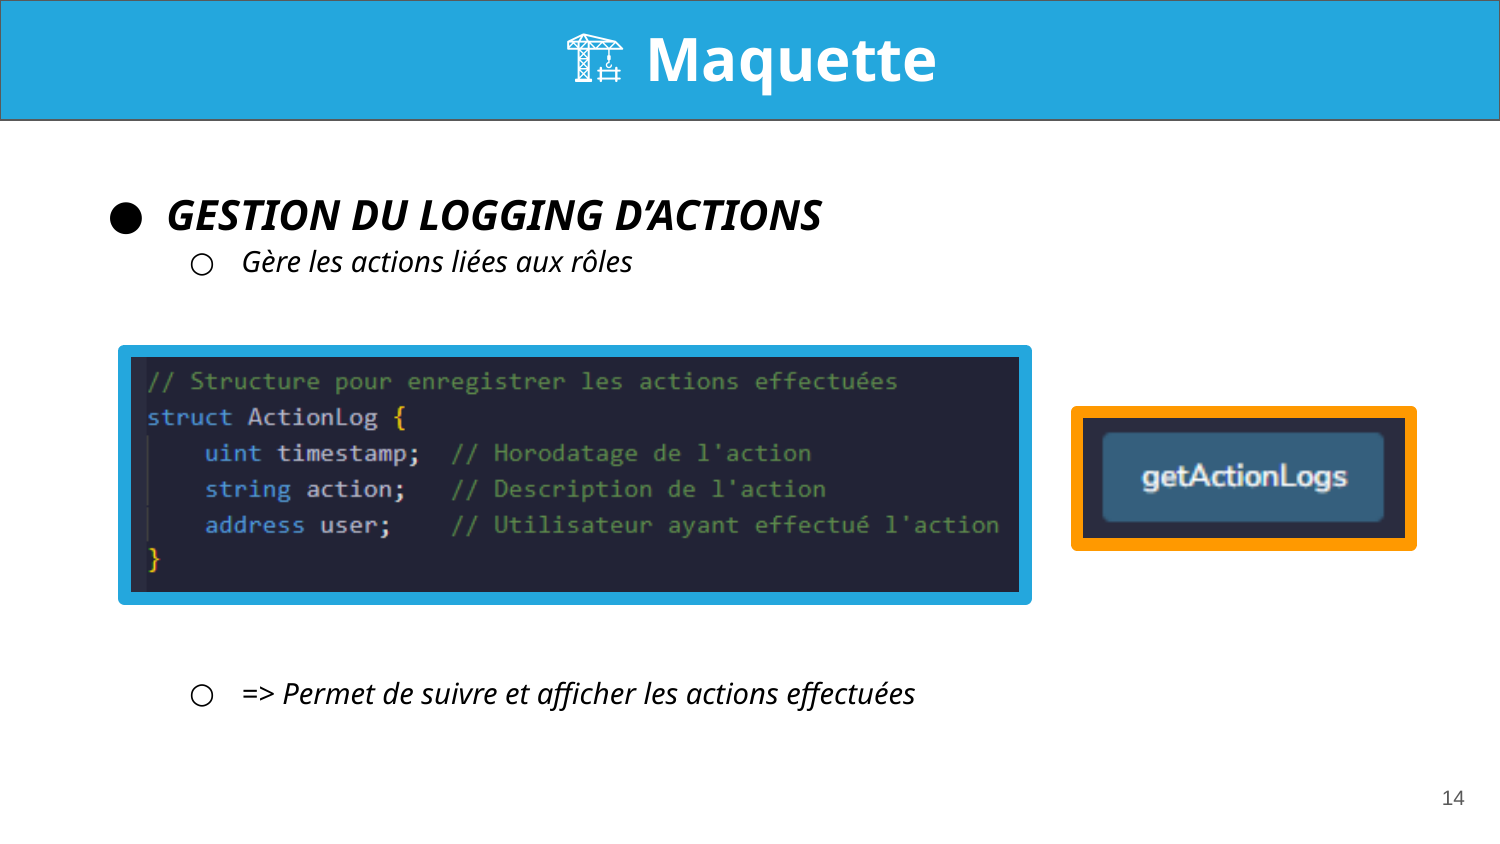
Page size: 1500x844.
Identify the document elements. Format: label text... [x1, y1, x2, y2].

picture [1083, 417, 1405, 539]
slide_number ‹#› [1389, 764, 1480, 830]
title 🏗️ Maquette [51, 23, 1449, 109]
text_box GESTION DU LOGGING D’ACTIONS Gère les actions liées aux rôles => Permet de suivre et afficher les actions effectuées [76, 165, 1449, 725]
text_box [0, 0, 1500, 120]
picture [130, 356, 1020, 593]
